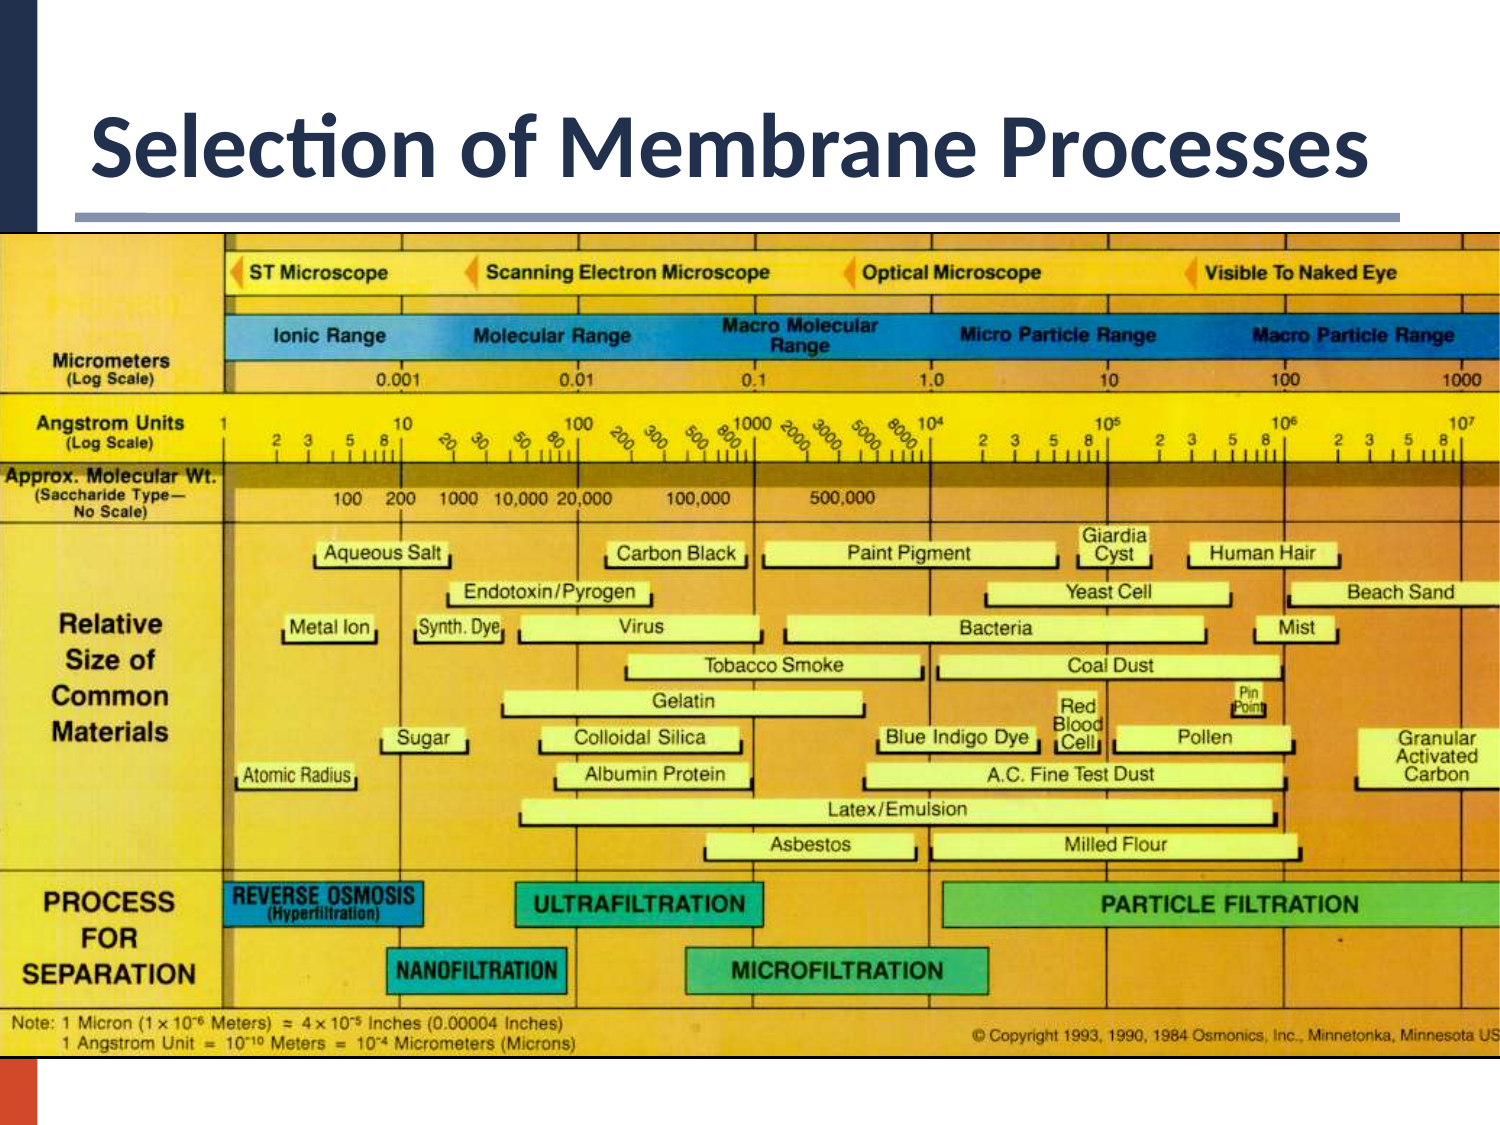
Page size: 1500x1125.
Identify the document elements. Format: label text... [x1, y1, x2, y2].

title Selection of Membrane Processes [75, 74, 1425, 203]
picture [0, 234, 1500, 1057]
